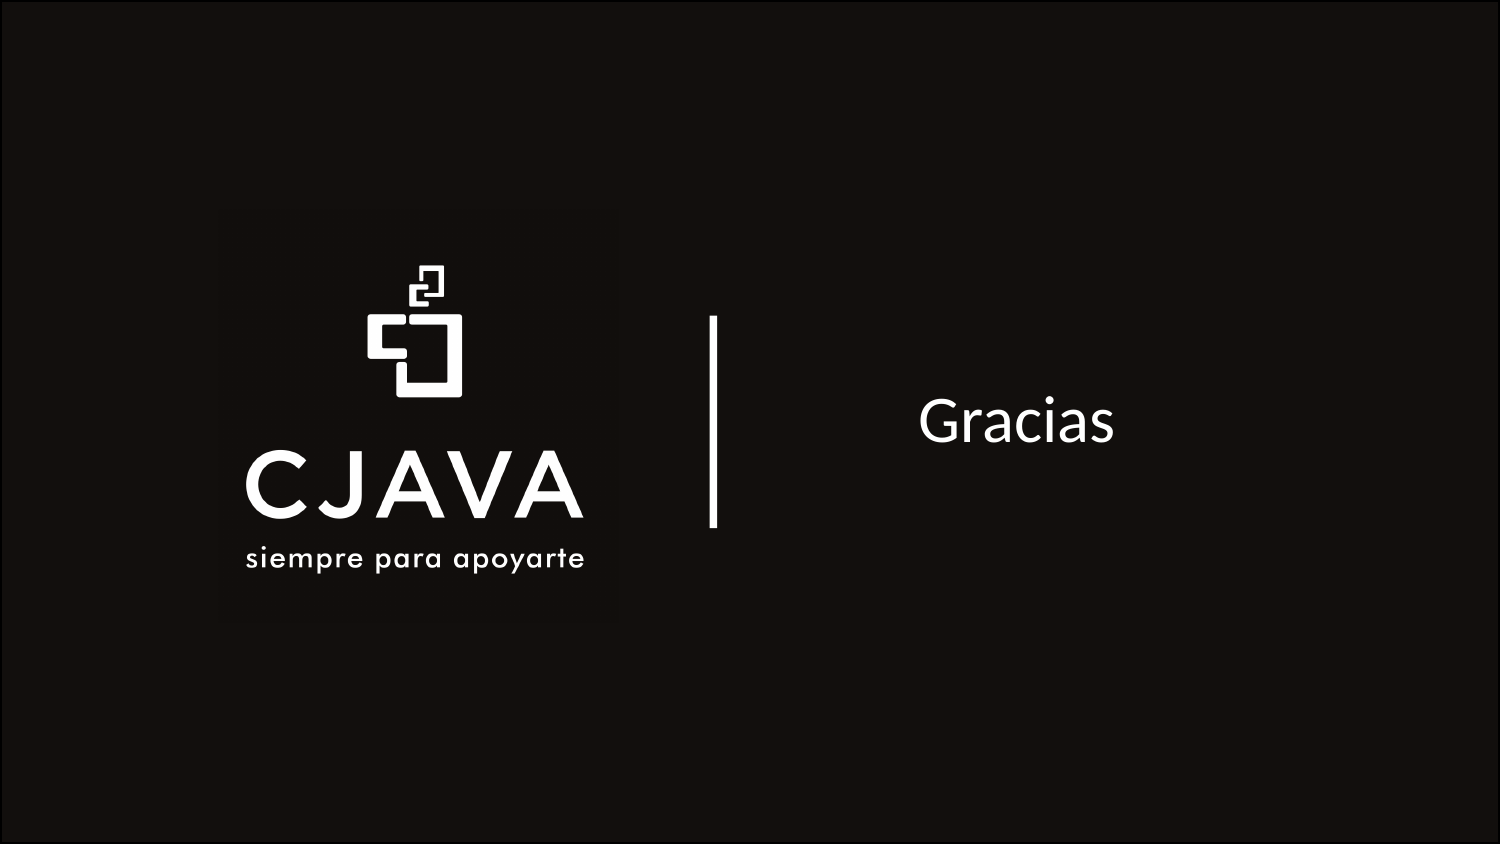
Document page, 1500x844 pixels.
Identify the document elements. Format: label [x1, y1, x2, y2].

picture [218, 209, 619, 623]
